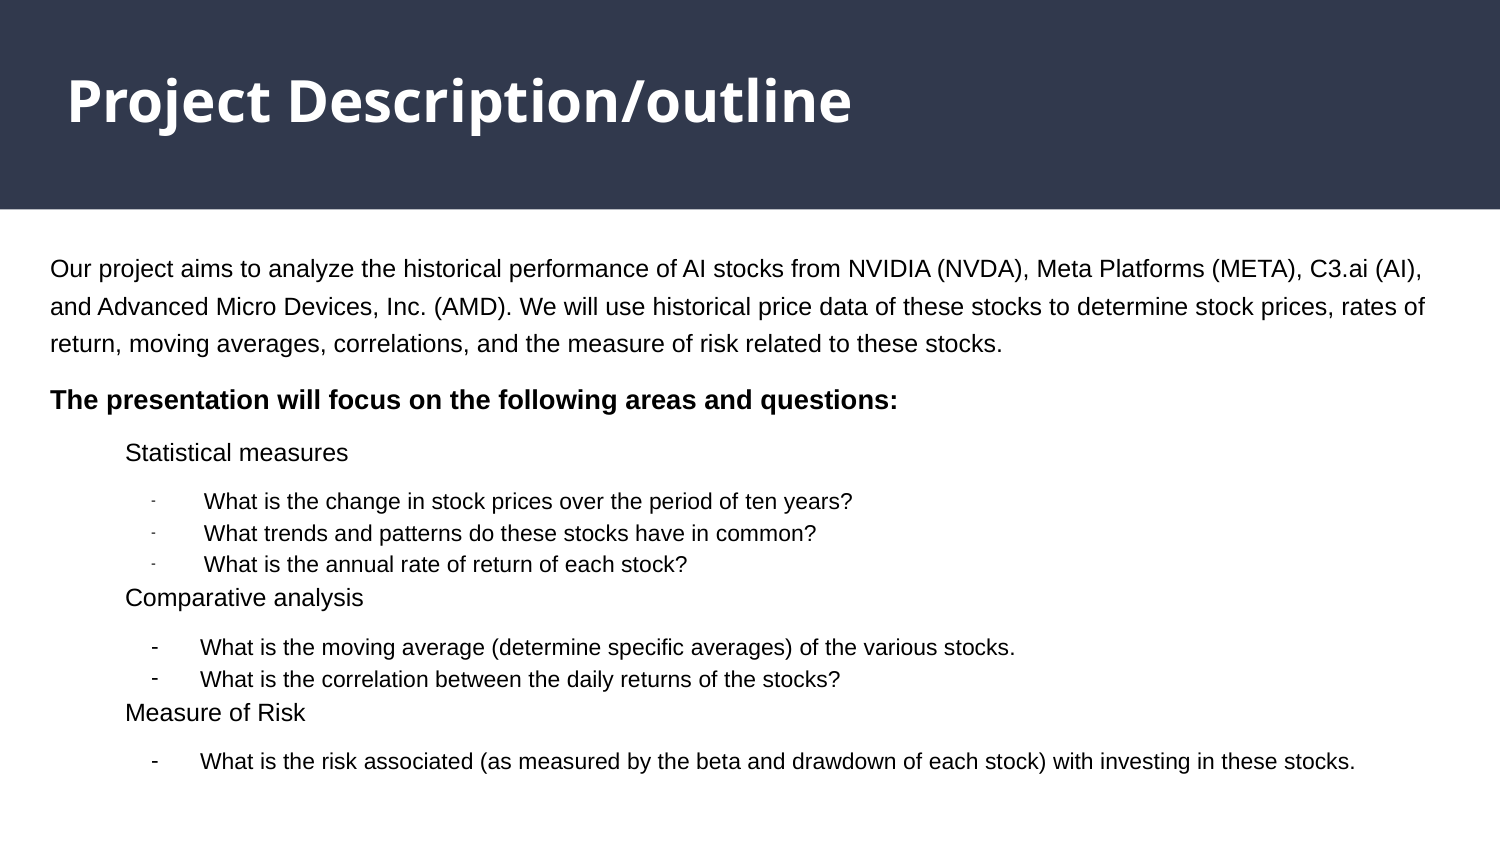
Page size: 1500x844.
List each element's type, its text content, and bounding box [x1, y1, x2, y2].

title Our project aims to analyze the historical performance of AI stocks from NVIDIA (NVDA), Meta Platforms (META), C3.ai (AI), and Advanced Micro Devices, Inc. (AMD). We will use historical price data of these stocks to determine stock prices, rates of return, moving averages, correlations, and the measure of risk related to these stocks. The presentation will focus on the following areas and questions: Statistical measures What is the change in stock prices over the period of ten years? What trends and patterns do these stocks have in common? What is the annual rate of return of each stock? Comparative analysis What is the moving average (determine specific averages) of the various stocks. What is the correlation between the daily returns of the stocks? Measure of Risk What is the risk associated (as measured by the beta and drawdown of each stock) with investing in these stocks. [35, 230, 1465, 824]
title Project Description/outline [51, 38, 1449, 185]
